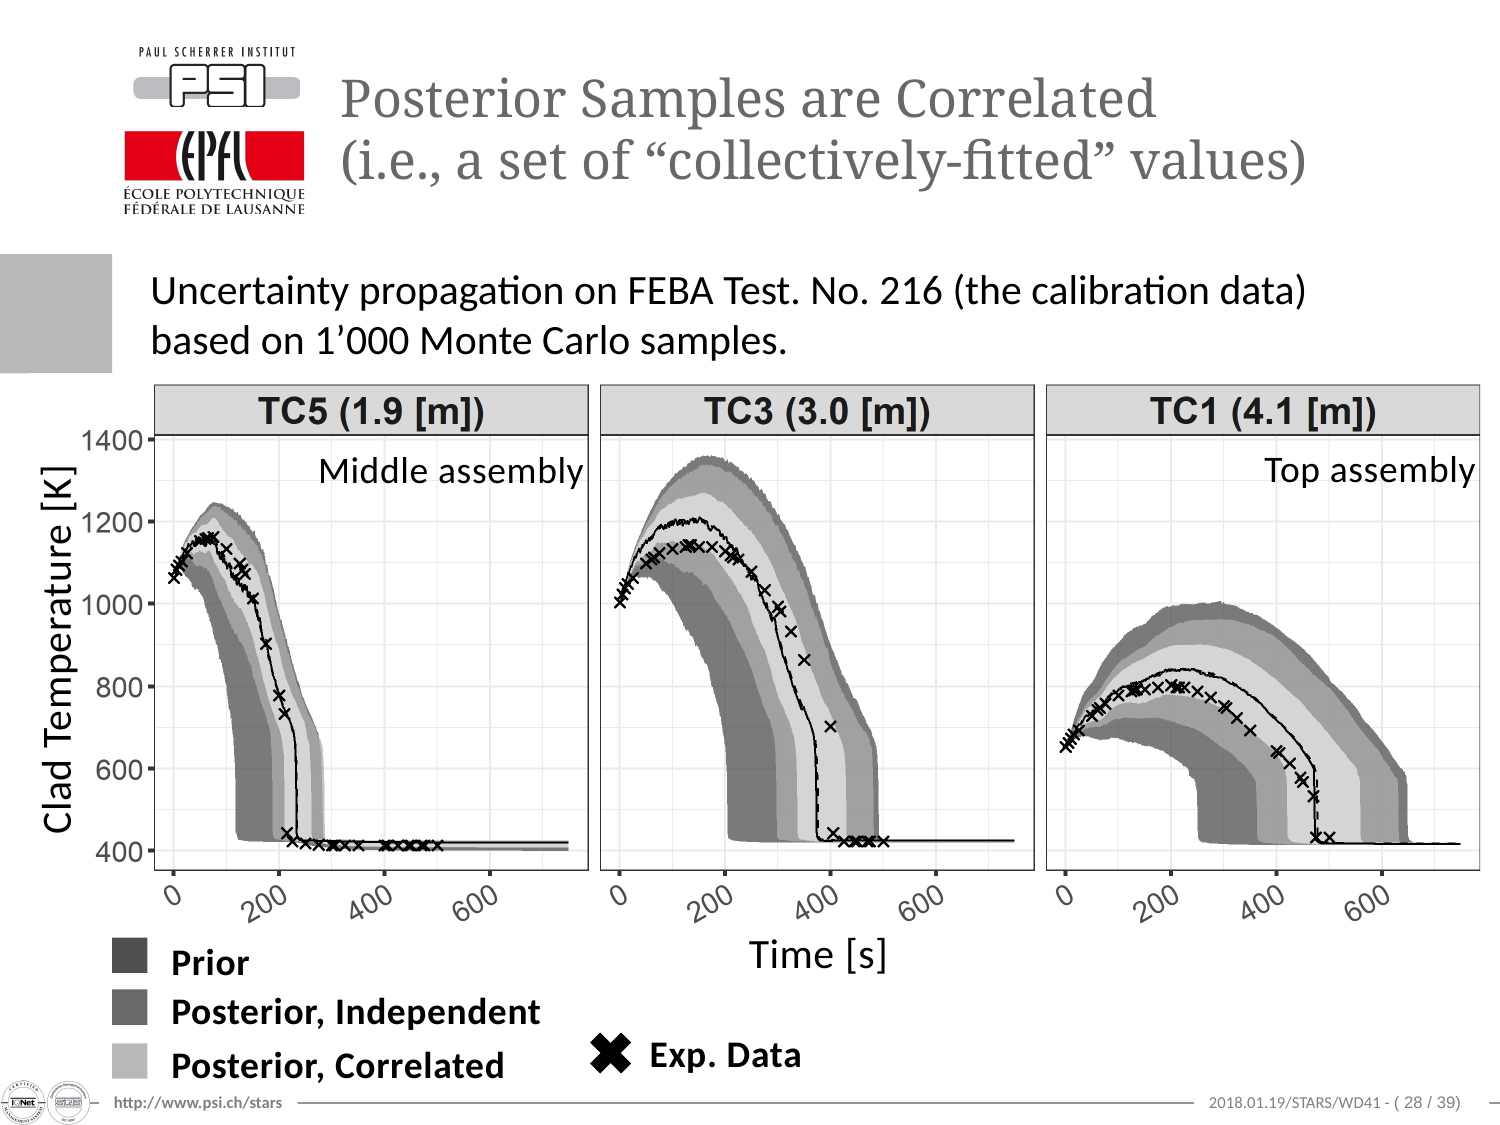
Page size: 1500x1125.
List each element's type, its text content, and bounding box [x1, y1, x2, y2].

text_box Exp. Data [649, 1024, 869, 1076]
picture [29, 373, 1481, 975]
title Posterior Samples are Correlated (i.e., a set of “collectively-fitted” values) [340, 47, 1459, 209]
text_box [112, 989, 148, 1025]
text_box Posterior, Correlated [171, 1035, 550, 1087]
text_box [112, 1043, 148, 1079]
text_box [590, 1032, 632, 1074]
text_box Uncertainty propagation on FEBA Test. No. 216 (the calibration data) based on 1’000 Monte Carlo samples. [135, 255, 1341, 371]
picture [0, 1080, 90, 1125]
text_box Posterior, Independent [171, 983, 550, 1033]
